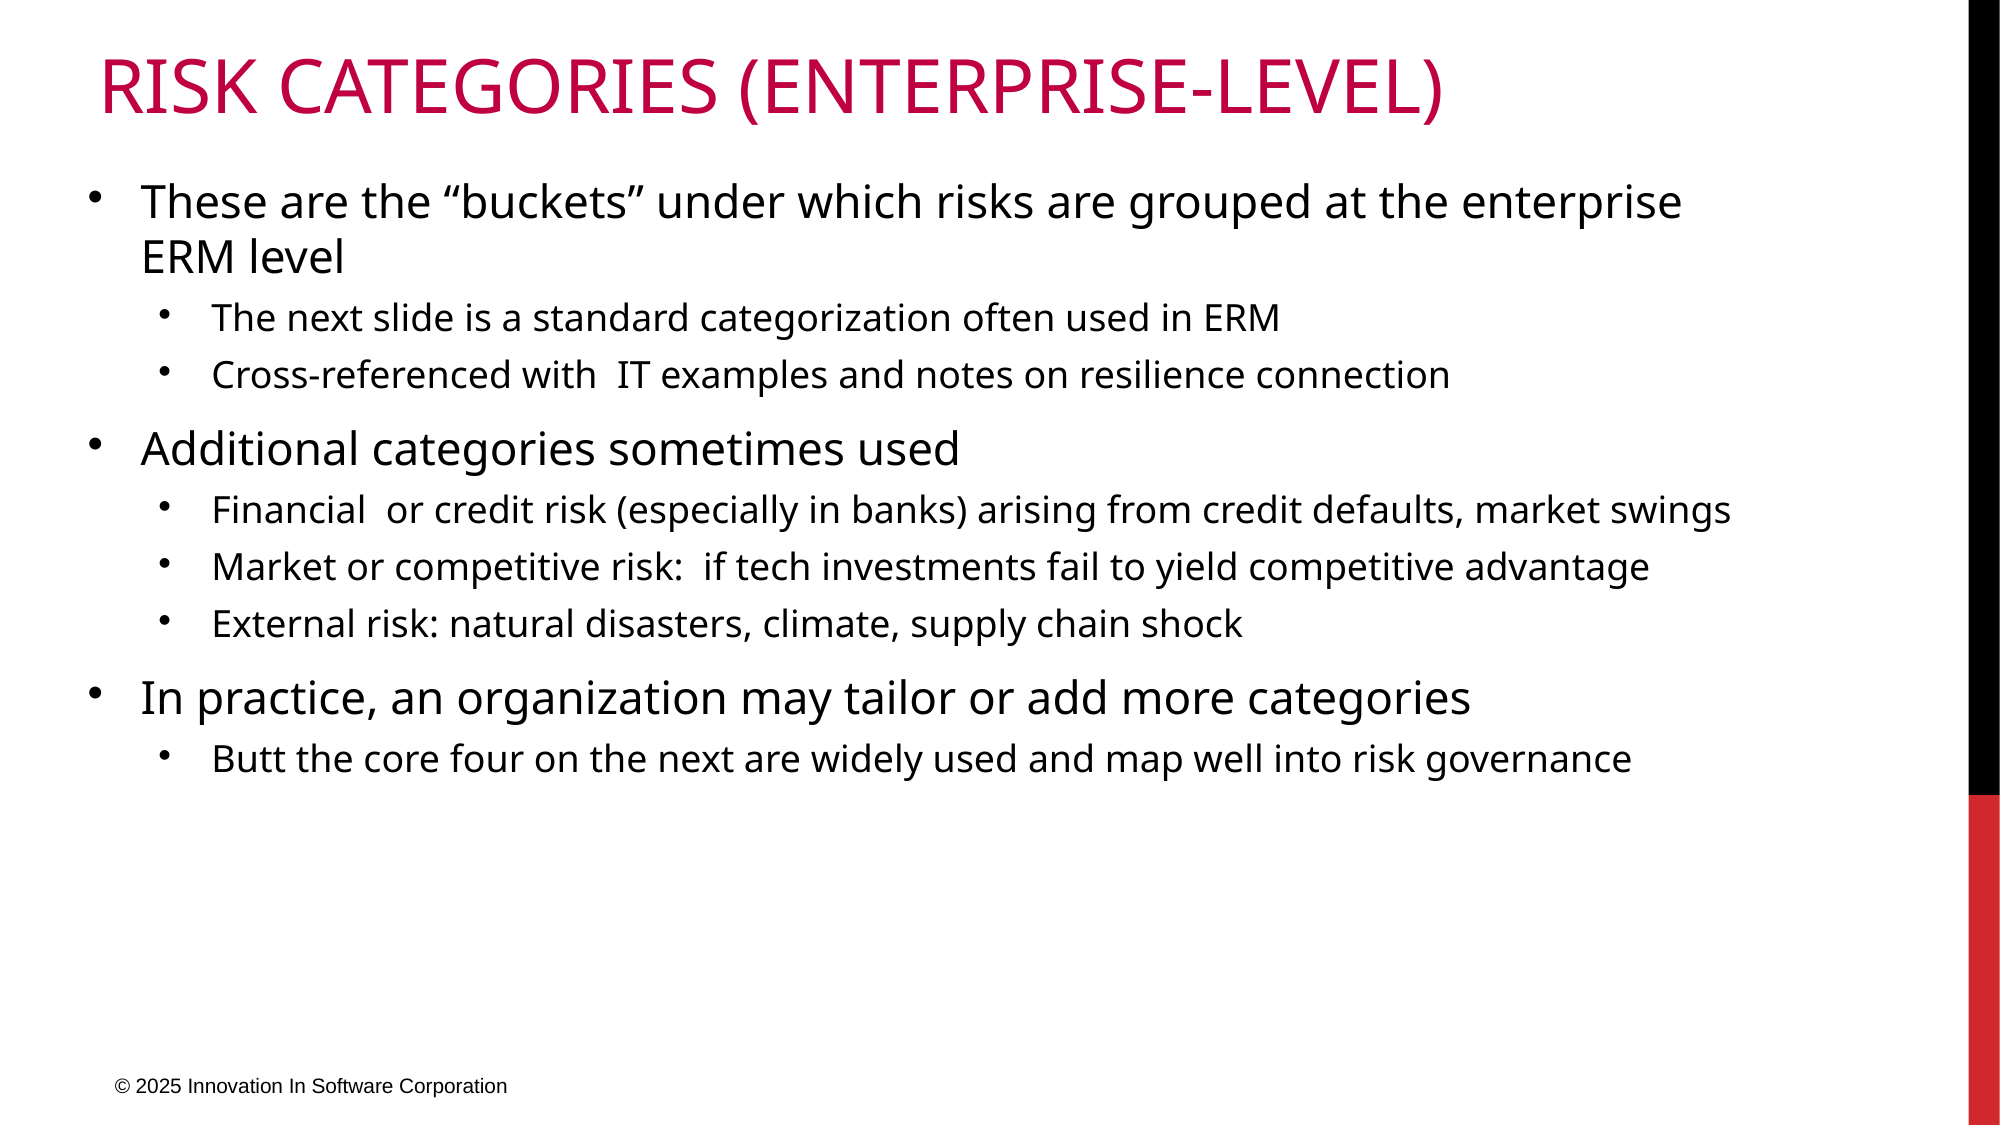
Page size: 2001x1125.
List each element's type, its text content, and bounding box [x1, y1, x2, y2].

list These are the “buckets” under which risks are grouped at the enterprise ERM level The next slide is a standard categorization often used in ERM Cross-referenced with IT examples and notes on resilience connection Additional categories sometimes used Financial or credit risk (especially in banks) arising from credit defaults, market swings Market or competitive risk: if tech investments fail to yield competitive advantage External risk: natural disasters, climate, supply chain shock In practice, an organization may tailor or add more categories Butt the core four on the next are widely used and map well into risk governance [69, 172, 1766, 990]
footer © 2025 Innovation In Software Corporation [99, 1065, 850, 1112]
title Risk Categories (Enterprise-Level) [98, 0, 1770, 186]
